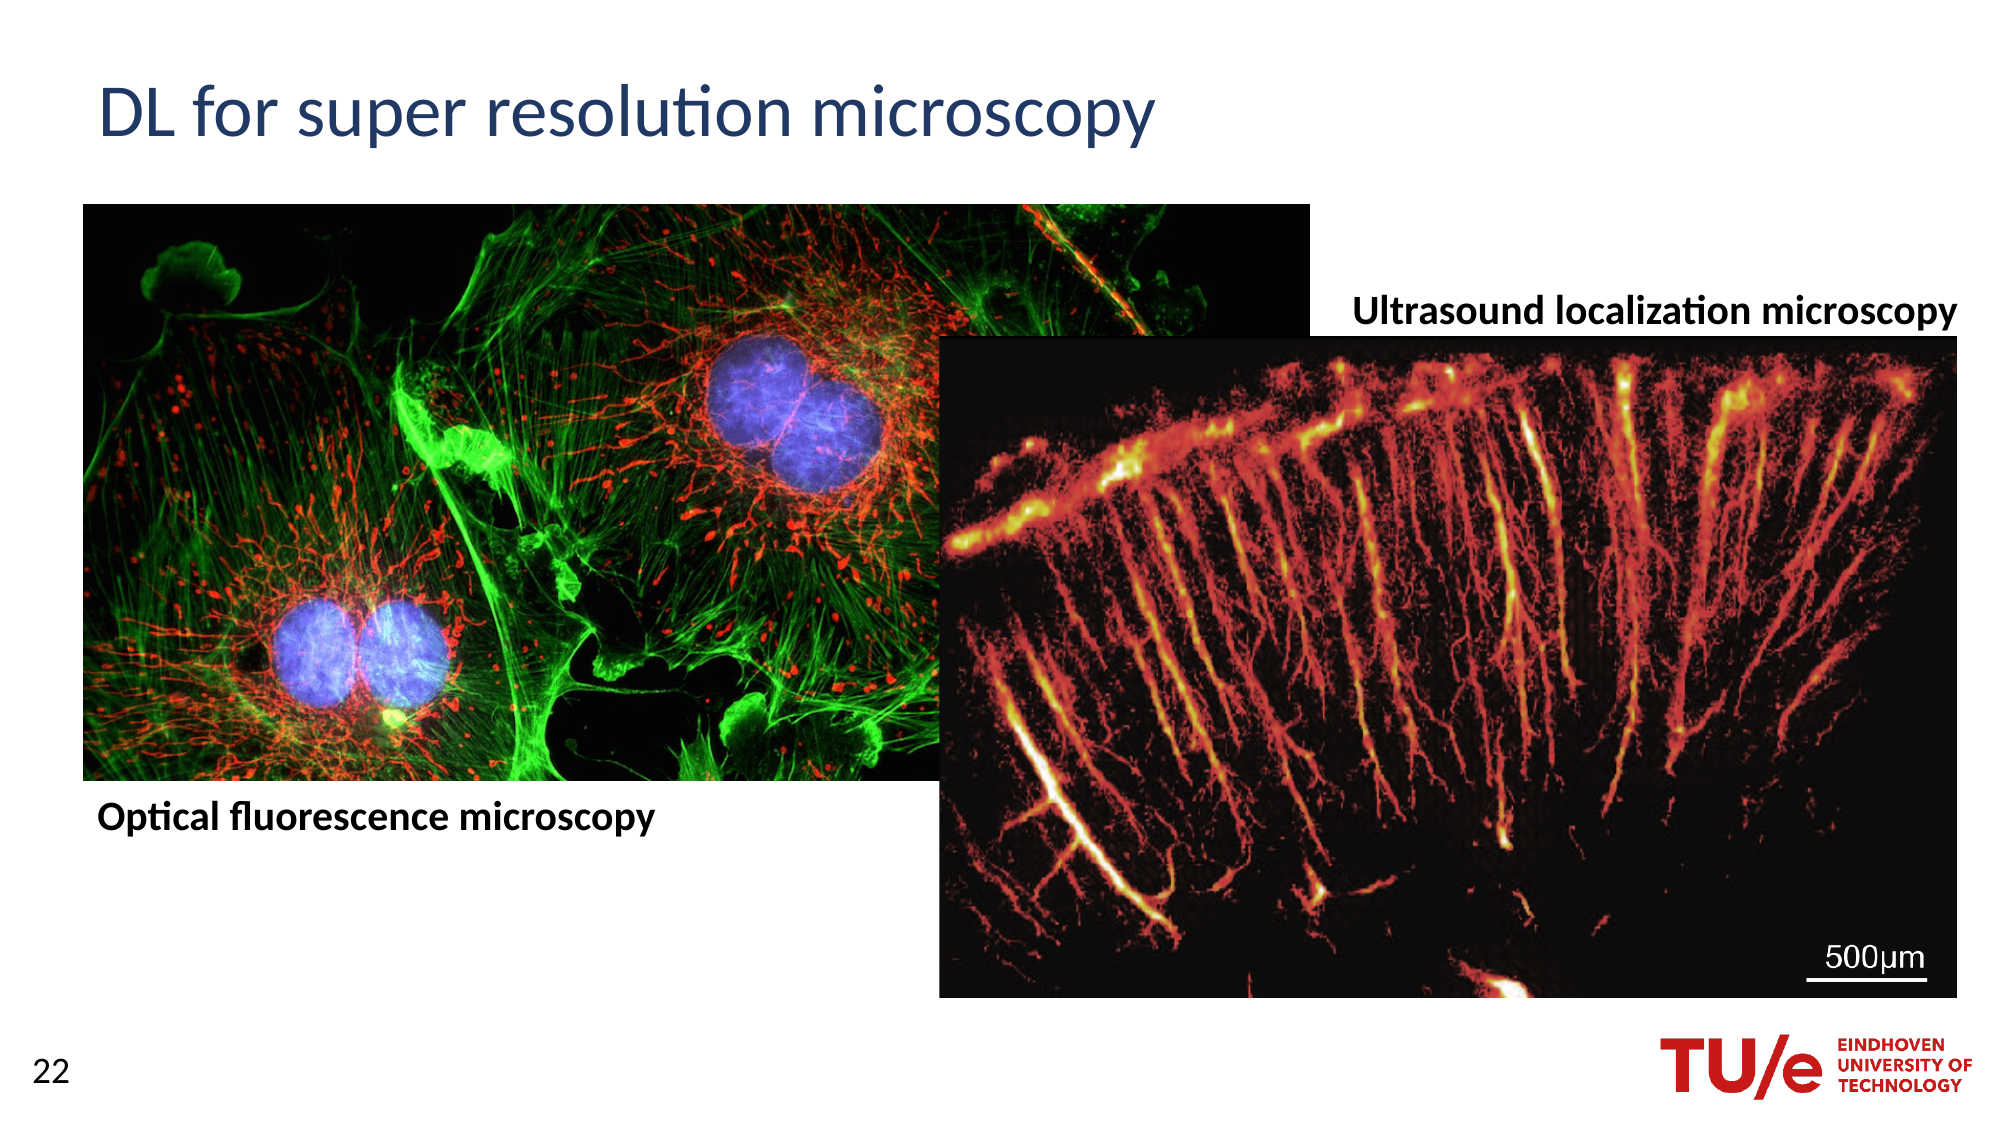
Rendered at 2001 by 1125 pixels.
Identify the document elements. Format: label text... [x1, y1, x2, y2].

text_box Optical fluorescence microscopy [82, 781, 671, 846]
text_box Ultrasound localization microscopy [1337, 275, 1974, 340]
picture [83, 204, 1958, 998]
slide_number 22 [17, 1038, 149, 1116]
picture [1657, 1032, 1976, 1101]
title DL for super resolution microscopy [83, 3, 1449, 221]
